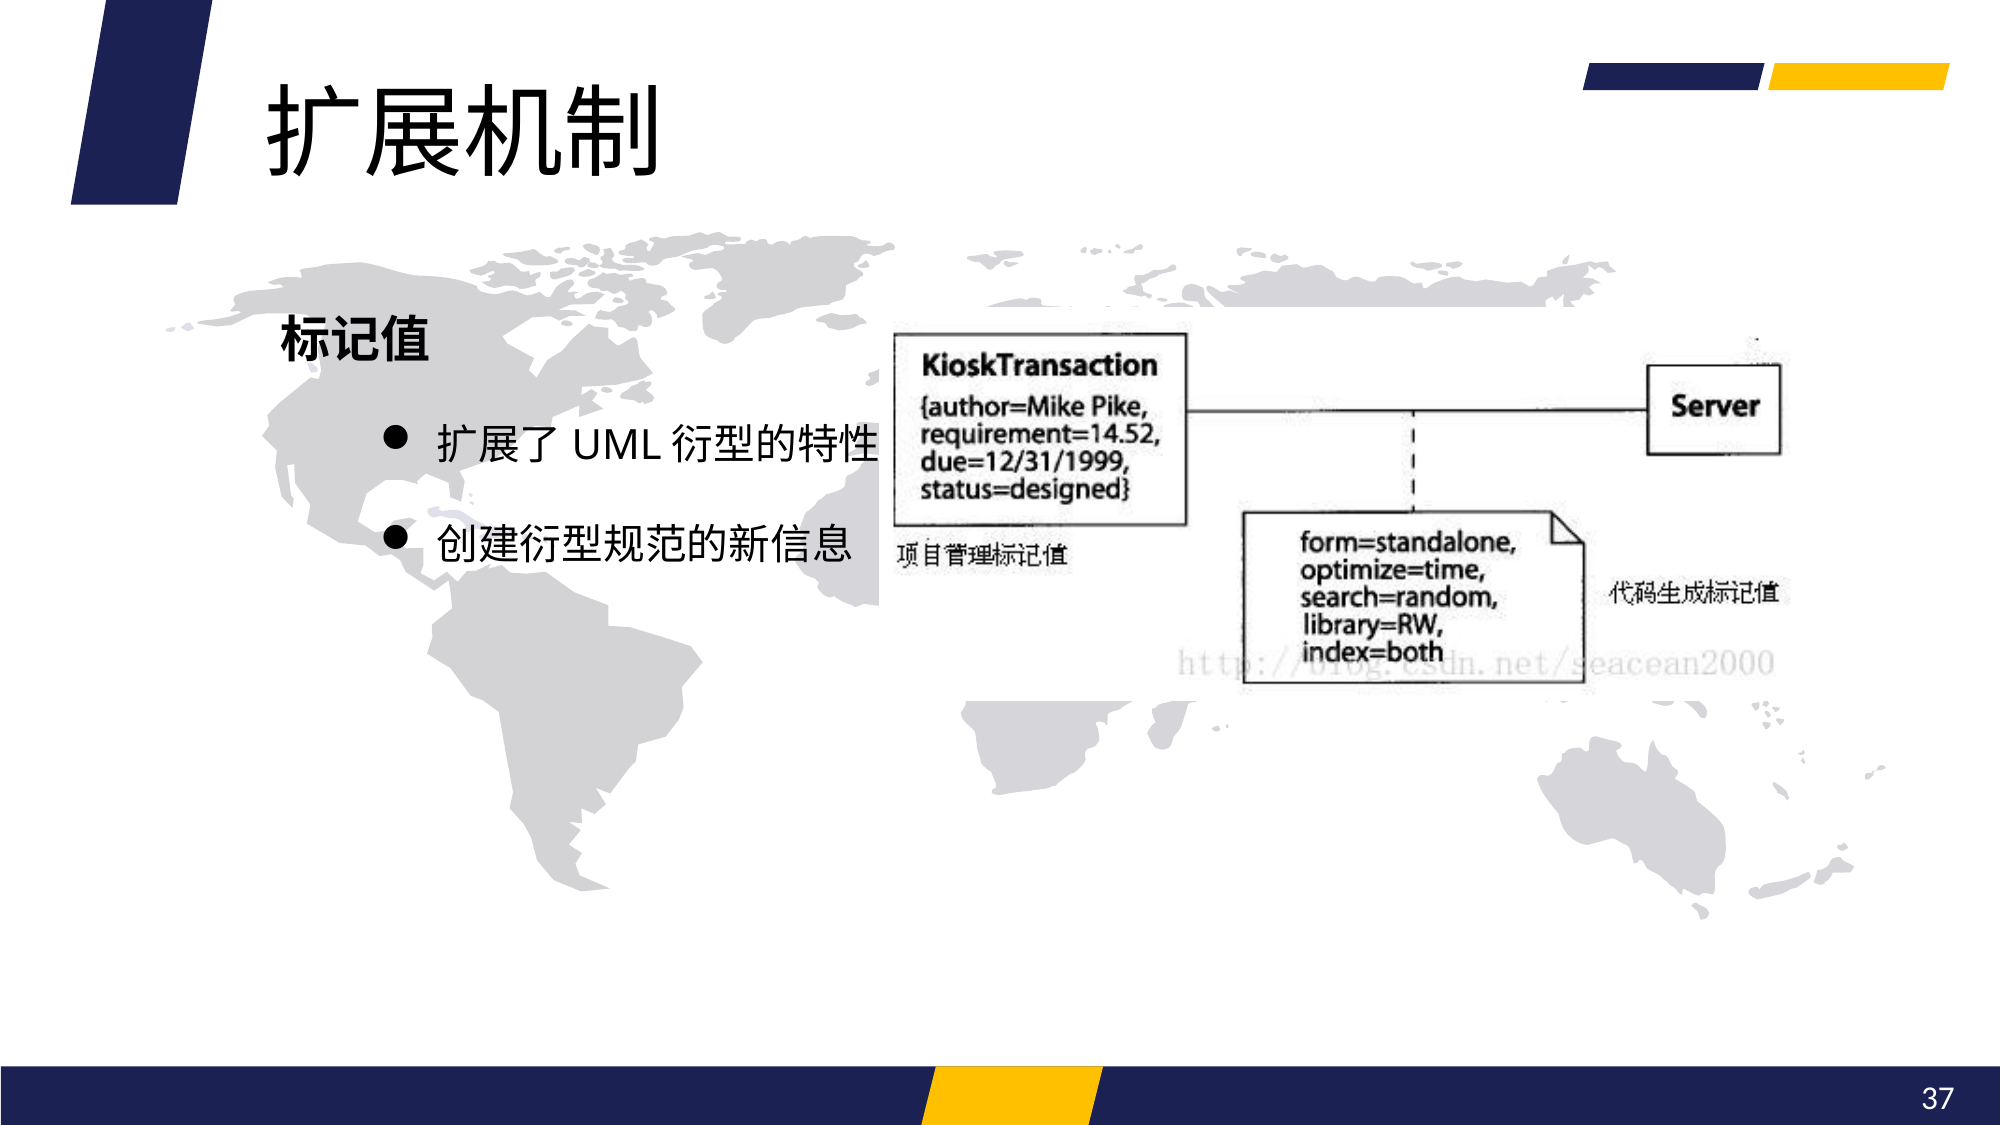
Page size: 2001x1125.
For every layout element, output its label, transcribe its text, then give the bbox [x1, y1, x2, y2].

picture [879, 306, 1798, 702]
text_box 扩展机制 [244, 58, 2000, 199]
text_box [0, 1064, 935, 1125]
slide_number 37 [1503, 1065, 1970, 1125]
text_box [164, 231, 1886, 921]
text_box [919, 1064, 1106, 1125]
text_box [1091, 1064, 2000, 1125]
text_box [68, 0, 215, 207]
